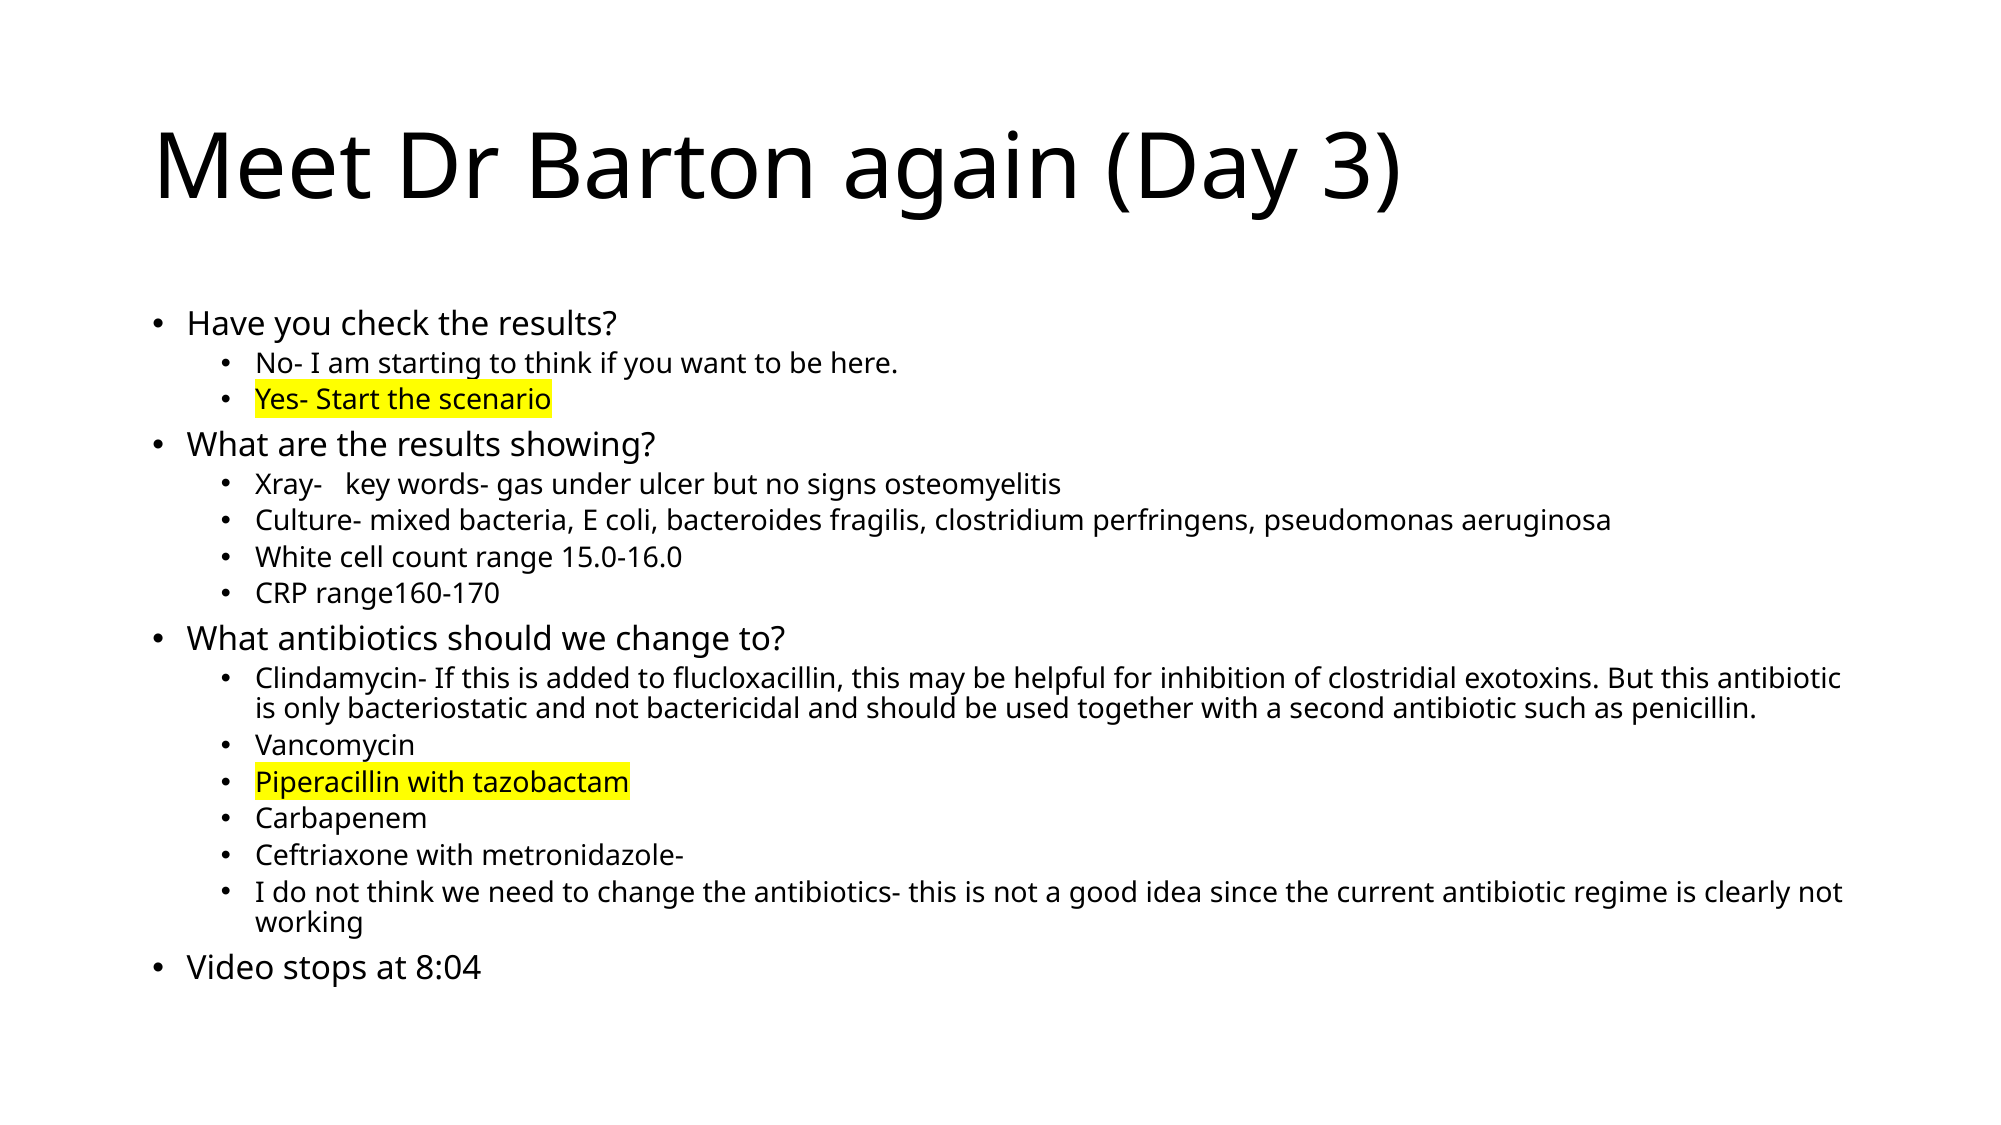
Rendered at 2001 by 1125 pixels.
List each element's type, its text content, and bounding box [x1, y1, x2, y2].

title Meet Dr Barton again (Day 3) [137, 59, 1863, 278]
list Have you check the results? No- I am starting to think if you want to be here. Yes- Start the scenario What are the results showing? Xray- key words- gas under ulcer but no signs osteomyelitis Culture- mixed bacteria, E coli, bacteroides fragilis, clostridium perfringens, pseudomonas aeruginosa White cell count range 15.0-16.0 CRP range160-170 What antibiotics should we change to? Clindamycin- If this is added to flucloxacillin, this may be helpful for inhibition of clostridial exotoxins. But this antibiotic is only bacteriostatic and not bactericidal and should be used together with a second antibiotic such as penicillin. Vancomycin Piperacillin with tazobactam Carbapenem Ceftriaxone with metronidazole- I do not think we need to change the antibiotics- this is not a good idea since the current antibiotic regime is clearly not working Video stops at 8:04 [137, 299, 1878, 1014]
